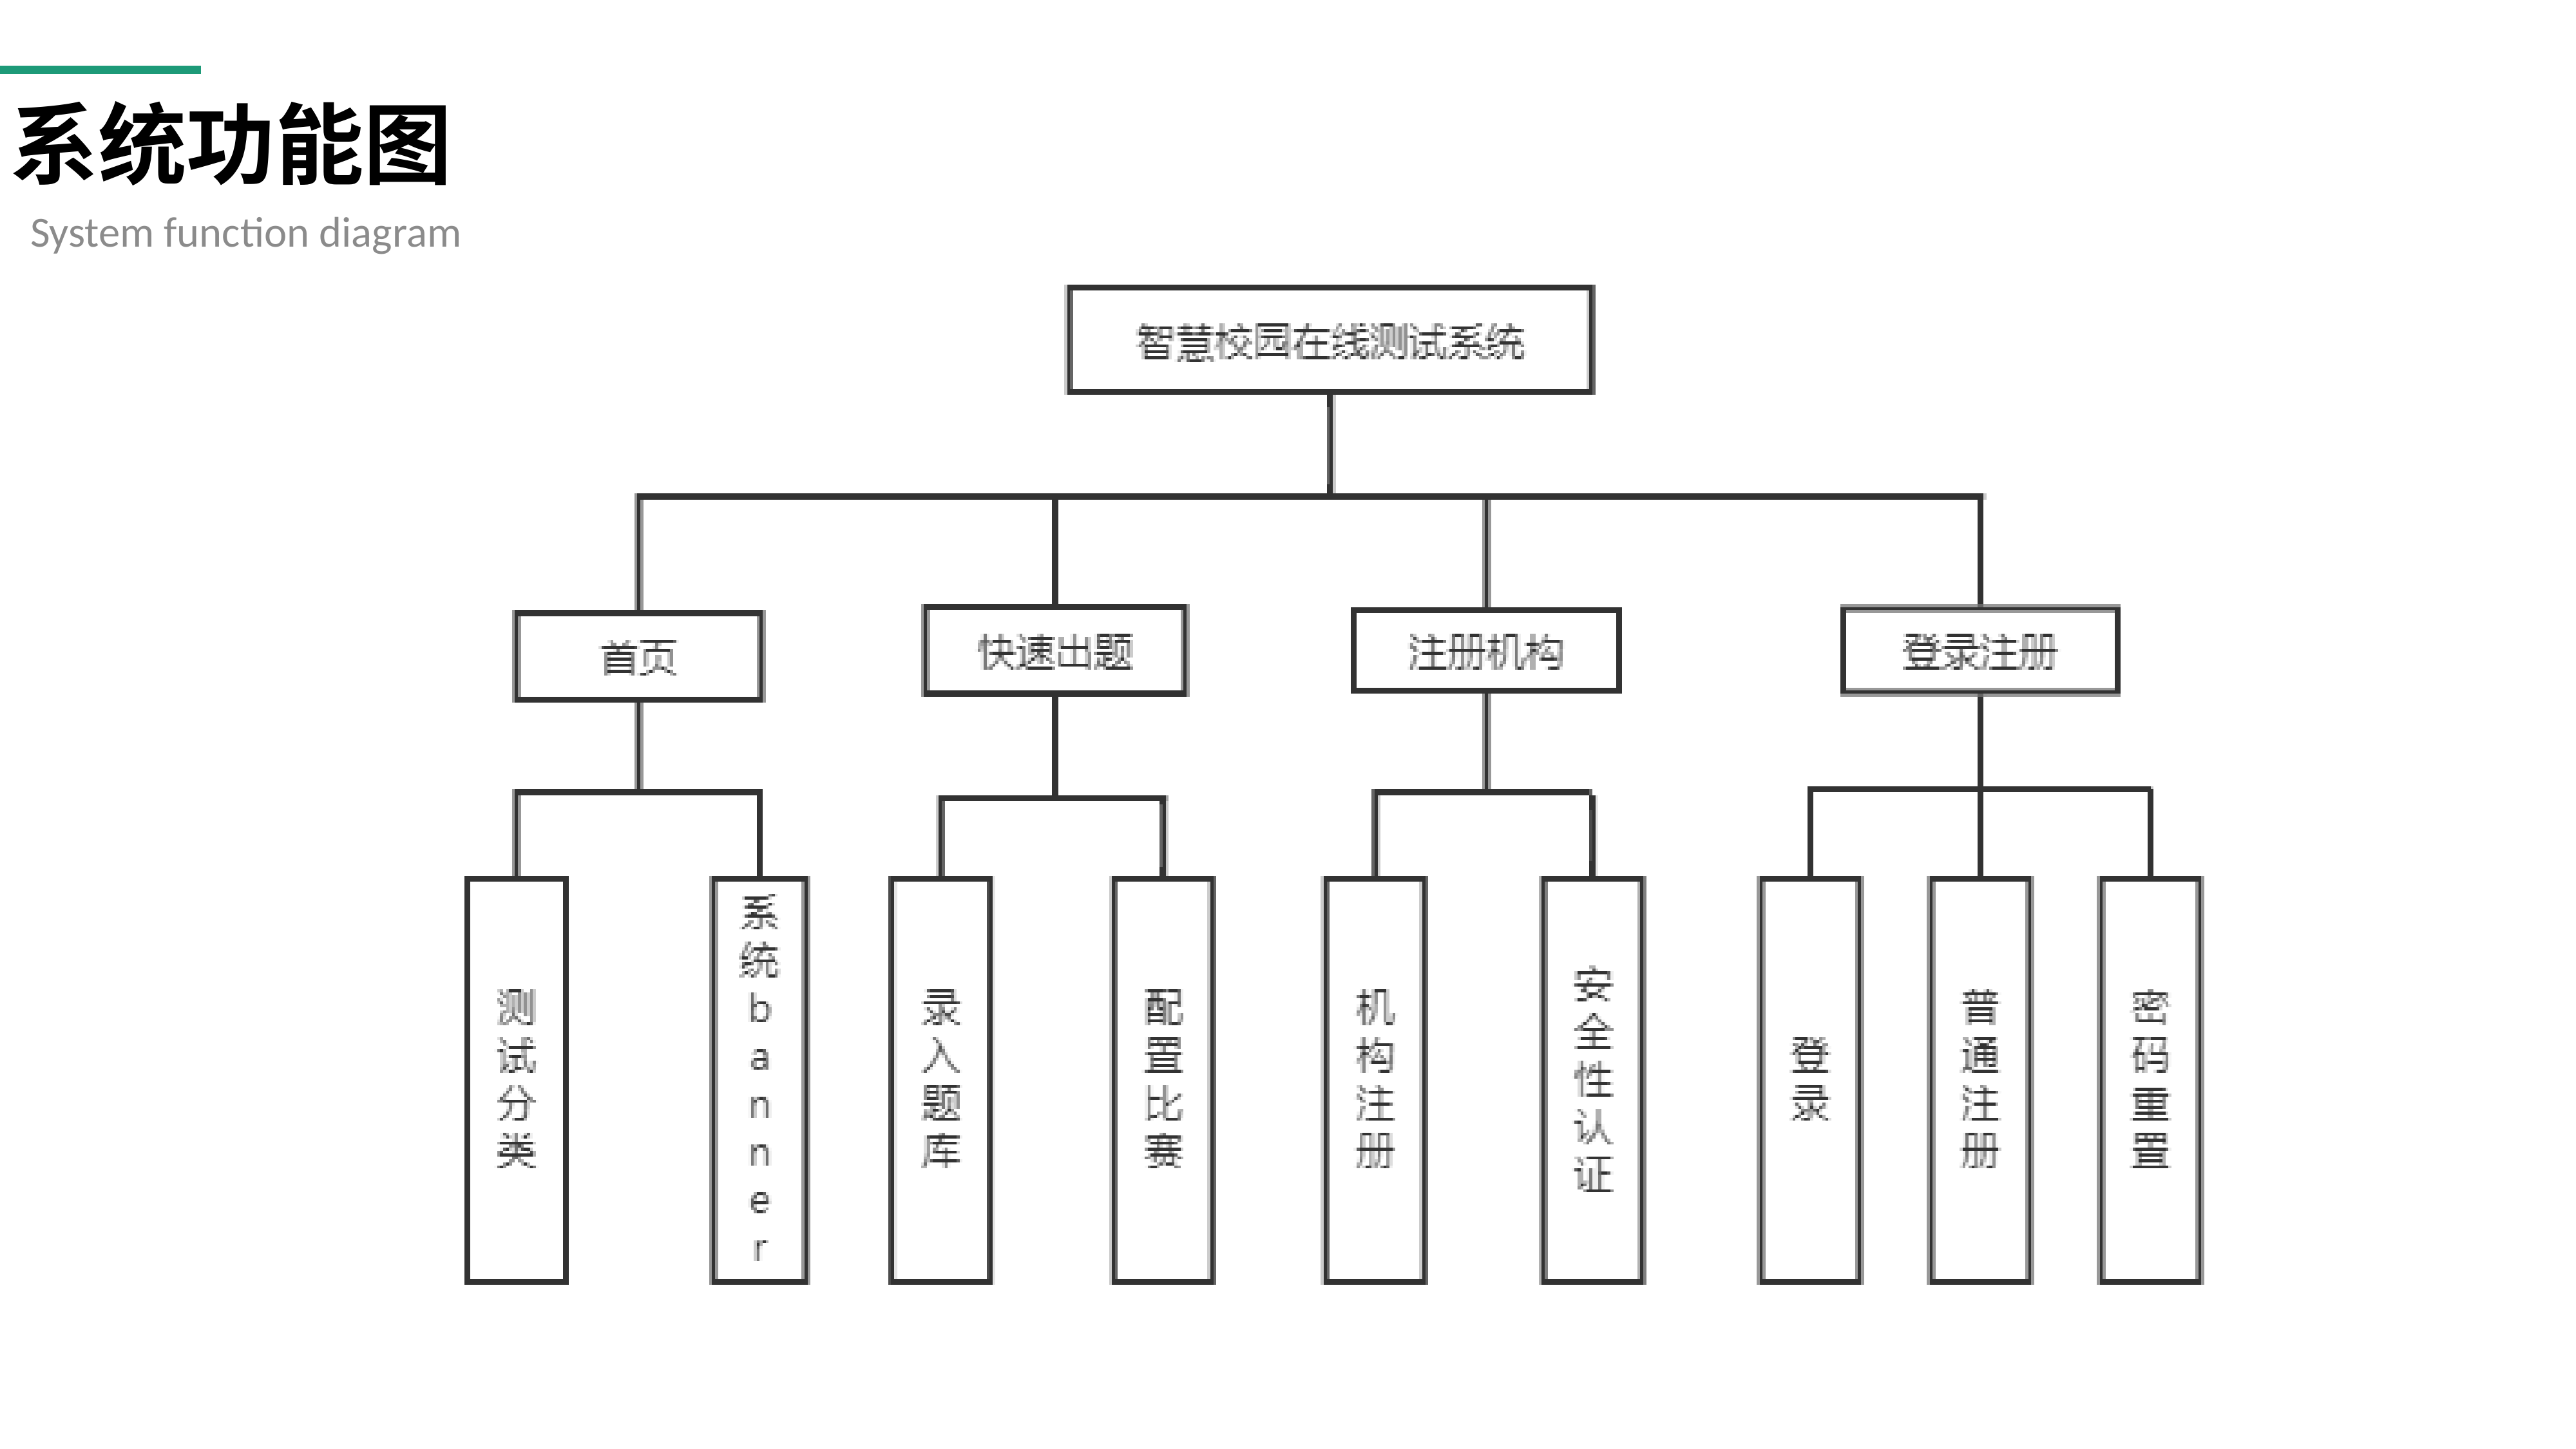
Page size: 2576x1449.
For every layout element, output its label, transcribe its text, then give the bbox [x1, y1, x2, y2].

text_box 系统功能图 [0, 102, 671, 181]
picture [393, 213, 2273, 1357]
text_box System function diagram [21, 191, 692, 269]
